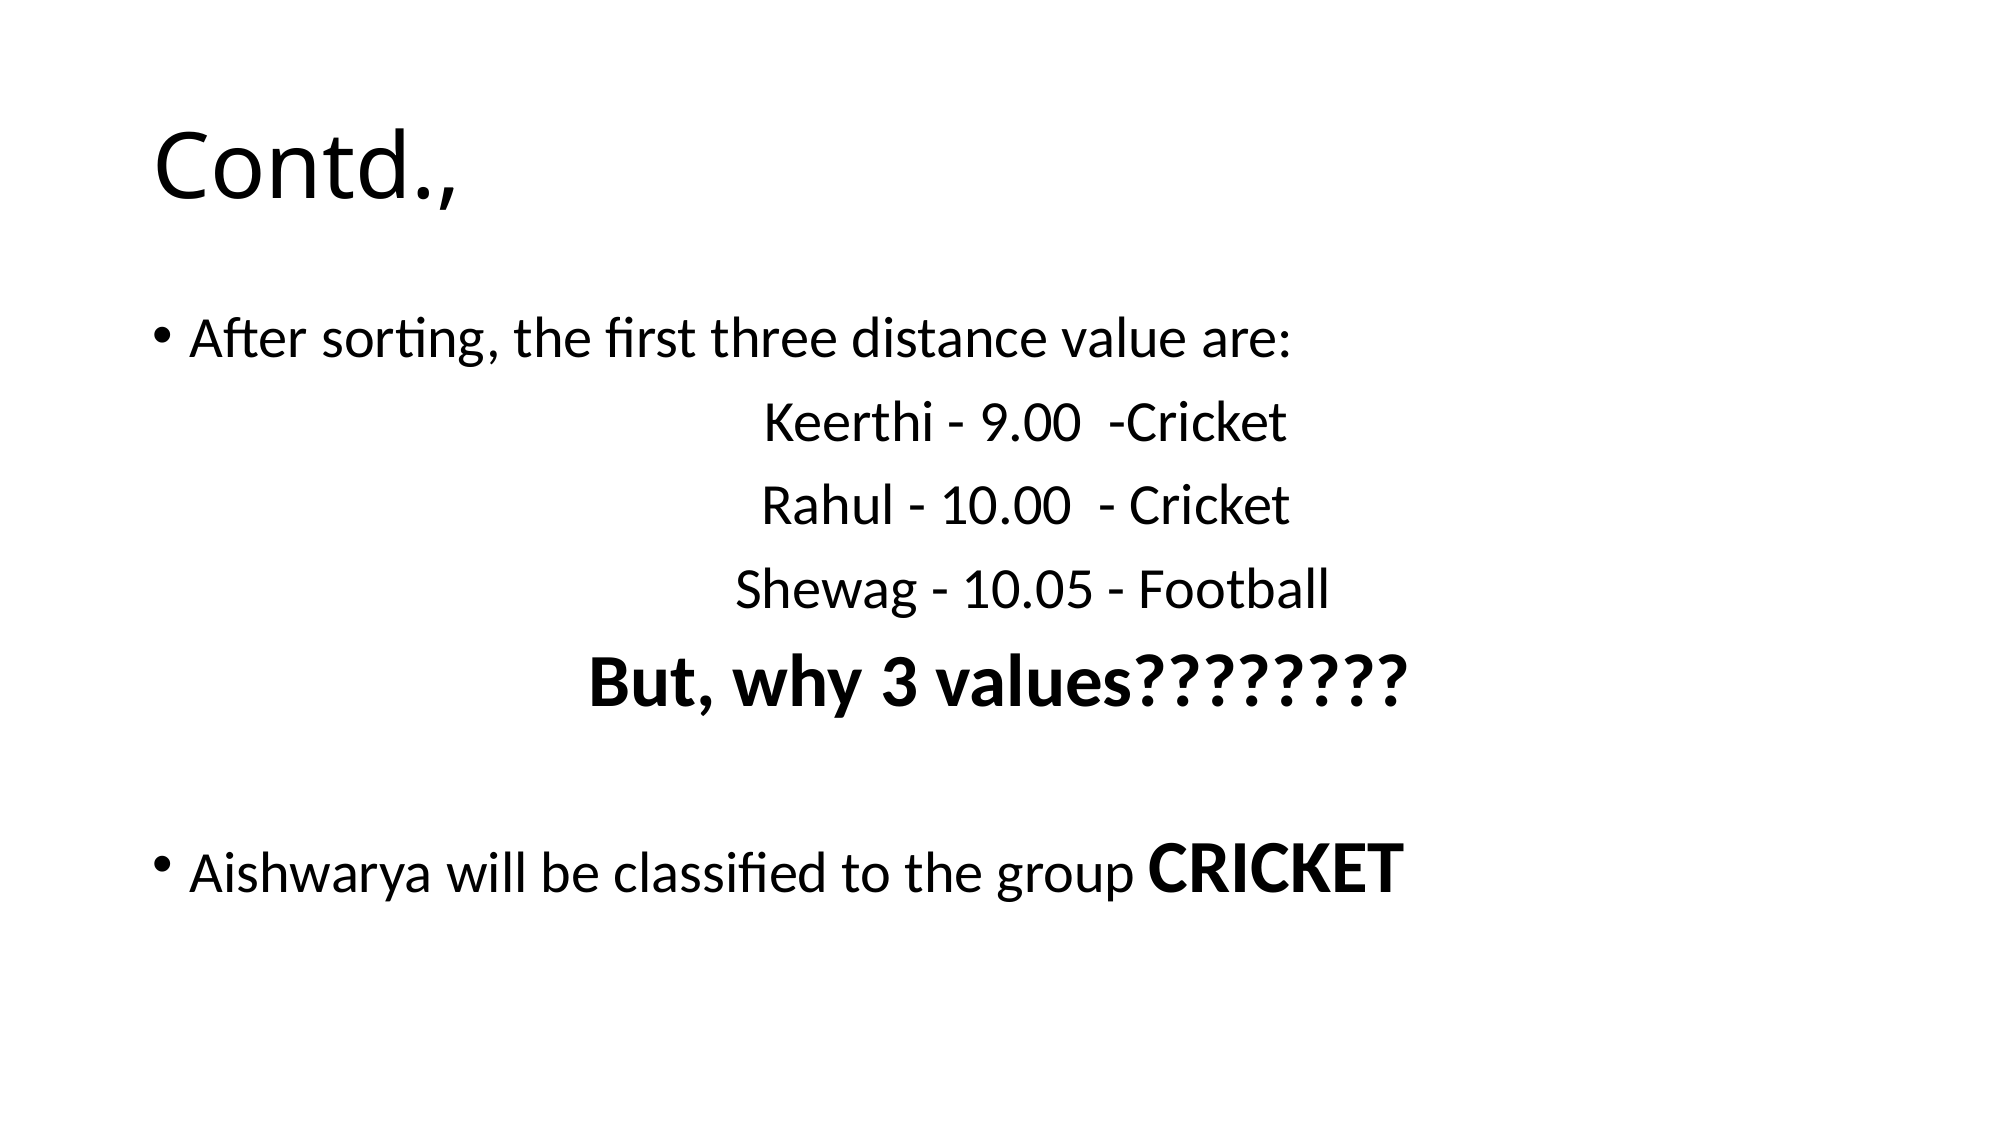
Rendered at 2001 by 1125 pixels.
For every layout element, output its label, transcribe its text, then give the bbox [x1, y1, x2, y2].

title Contd., [137, 59, 1863, 278]
list After sorting, the first three distance value are: Keerthi - 9.00 -Cricket Rahul - 10.00 - Cricket Shewag - 10.05 - Football But, why 3 values???????? Aishwarya will be classified to the group CRICKET [137, 299, 1863, 1014]
